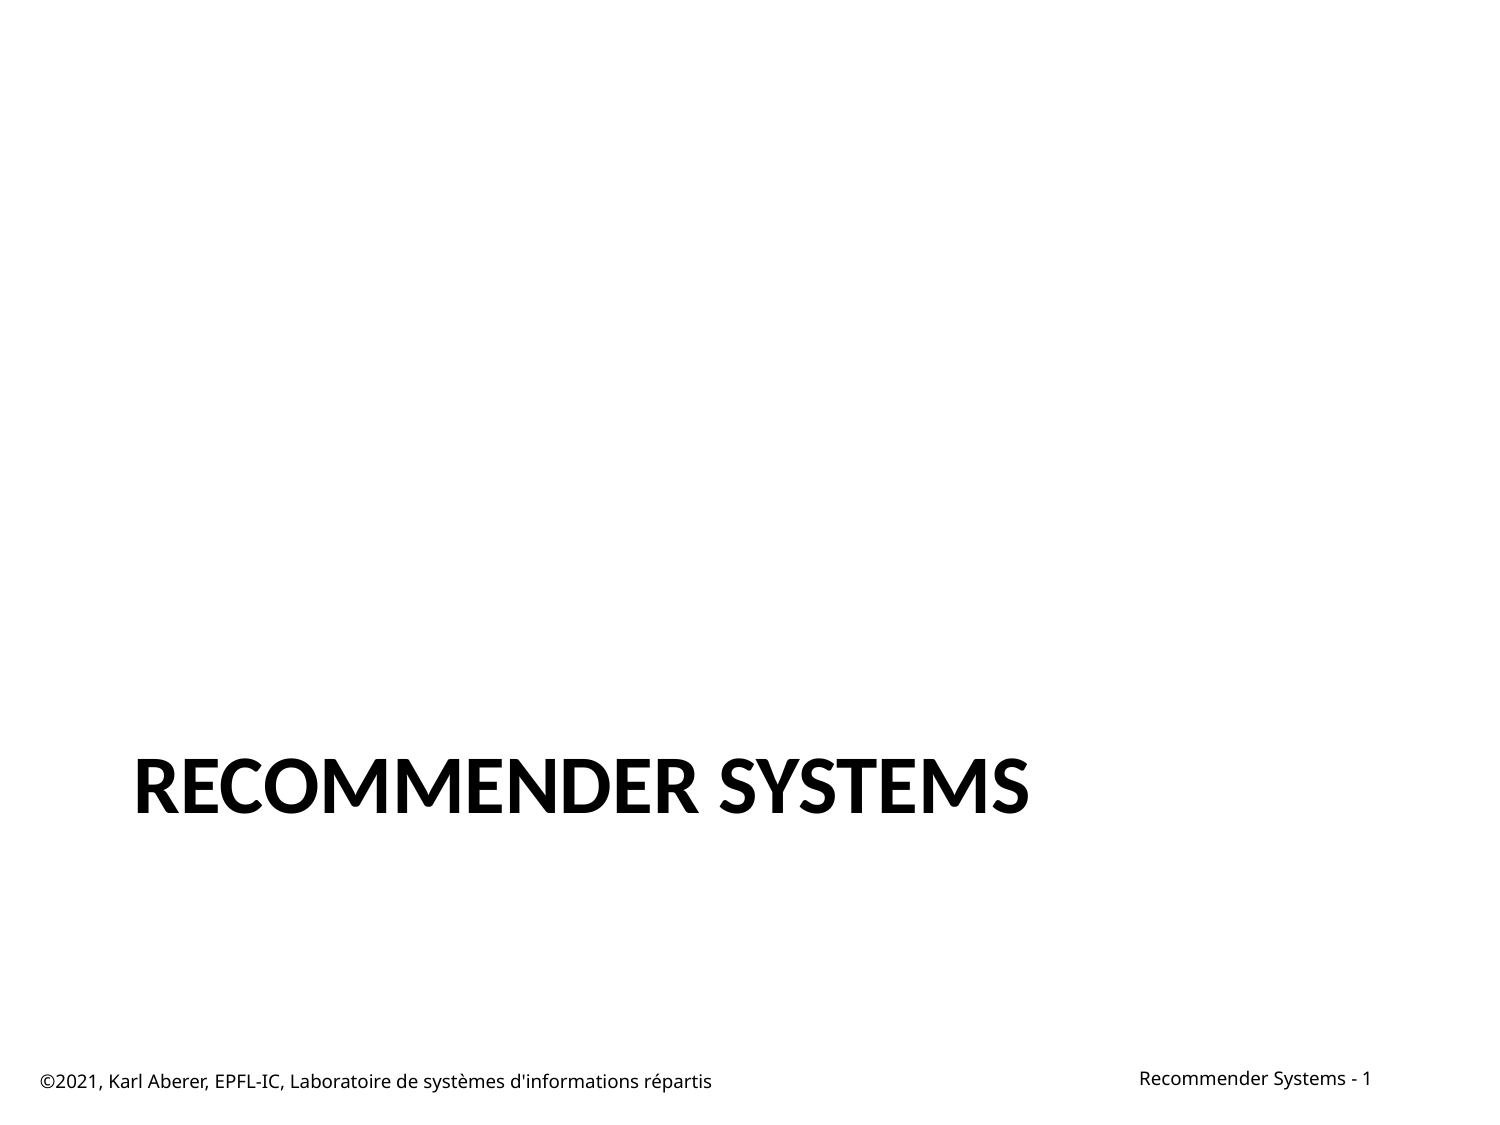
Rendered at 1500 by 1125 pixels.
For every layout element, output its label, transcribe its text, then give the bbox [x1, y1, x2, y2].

footer ©2021, Karl Aberer, EPFL-IC, Laboratoire de systèmes d'informations répartis [24, 1062, 988, 1101]
title Recommender systems [118, 722, 1394, 947]
